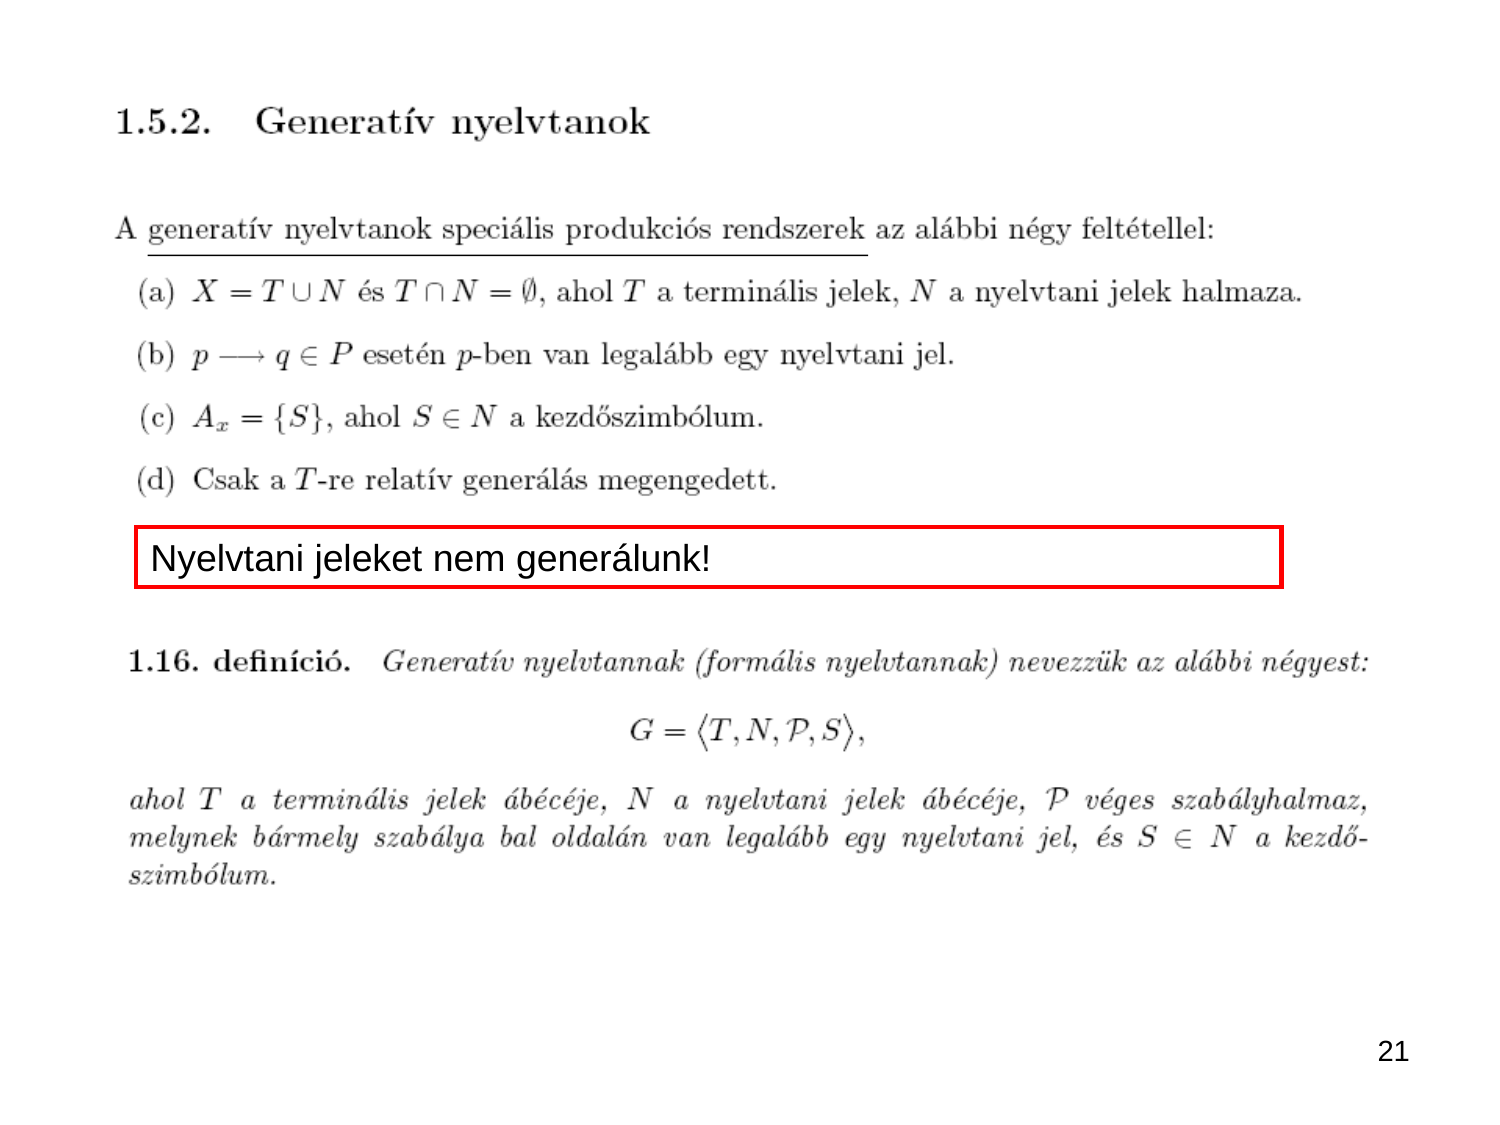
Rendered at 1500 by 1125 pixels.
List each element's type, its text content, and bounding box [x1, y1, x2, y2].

slide_number 21 [1074, 1024, 1426, 1103]
picture [76, 101, 1355, 507]
text_box Nyelvtani jeleket nem generálunk! [135, 527, 1282, 587]
picture [111, 645, 1377, 902]
